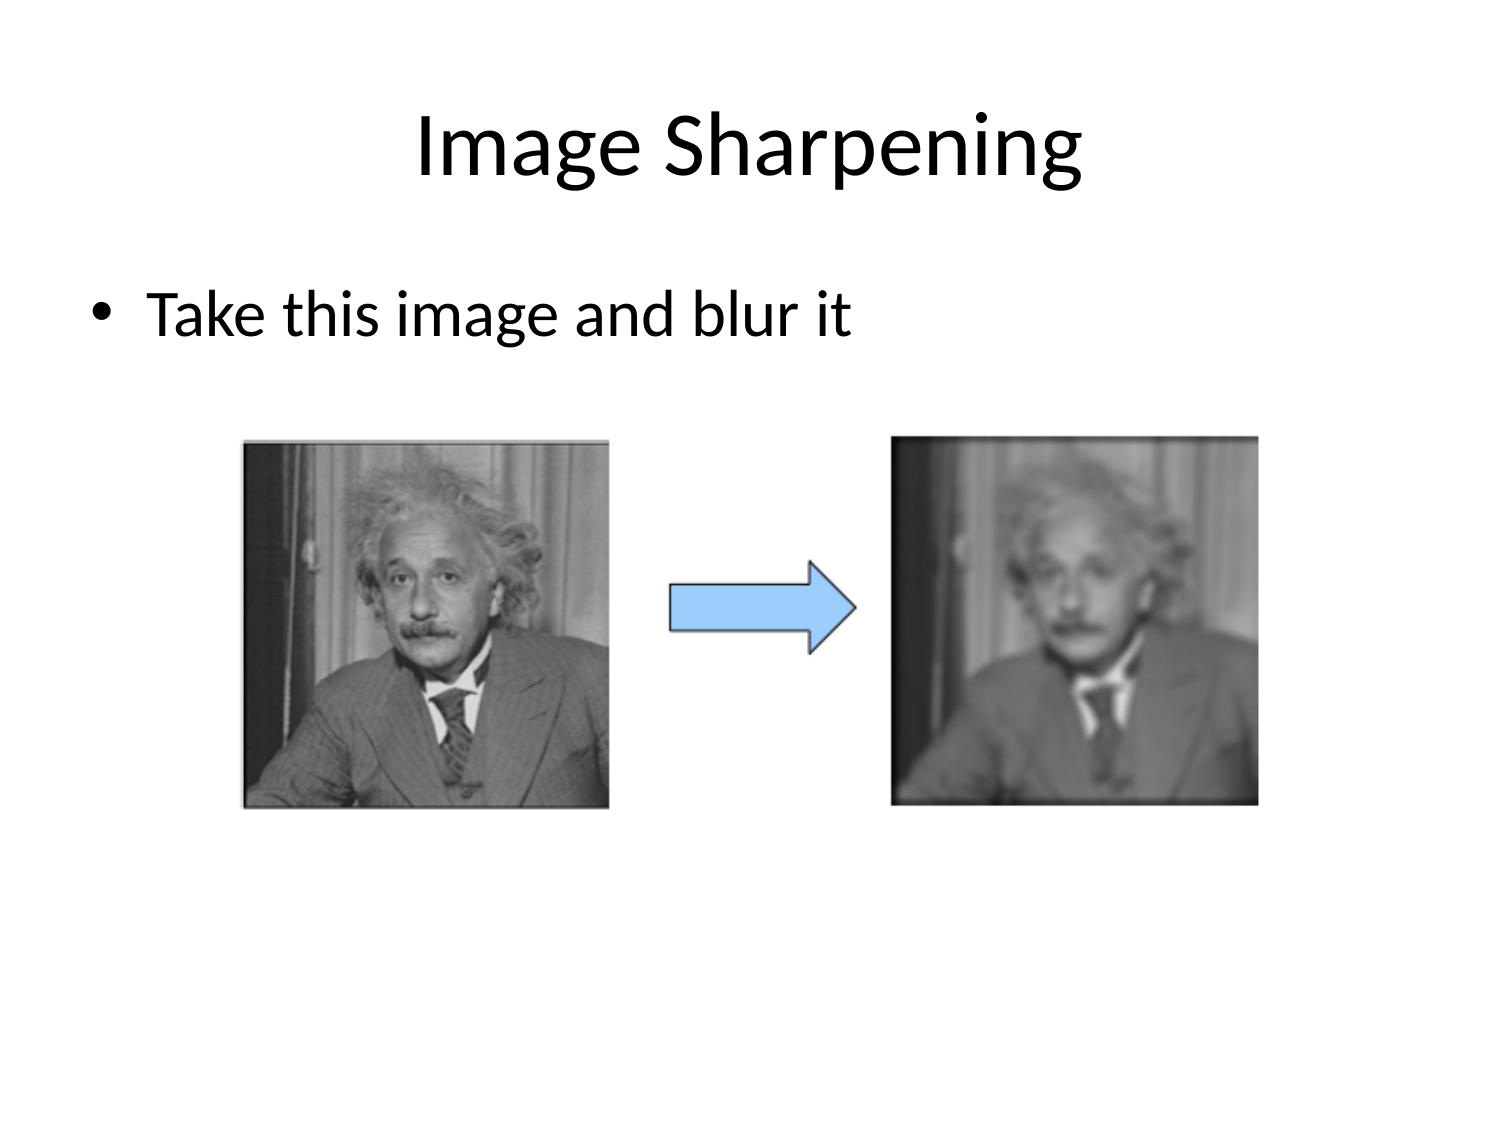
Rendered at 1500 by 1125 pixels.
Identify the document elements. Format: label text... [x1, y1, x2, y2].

title Image Sharpening [75, 45, 1425, 233]
list Take this image and blur it [75, 262, 1425, 1005]
picture [163, 401, 1328, 959]
